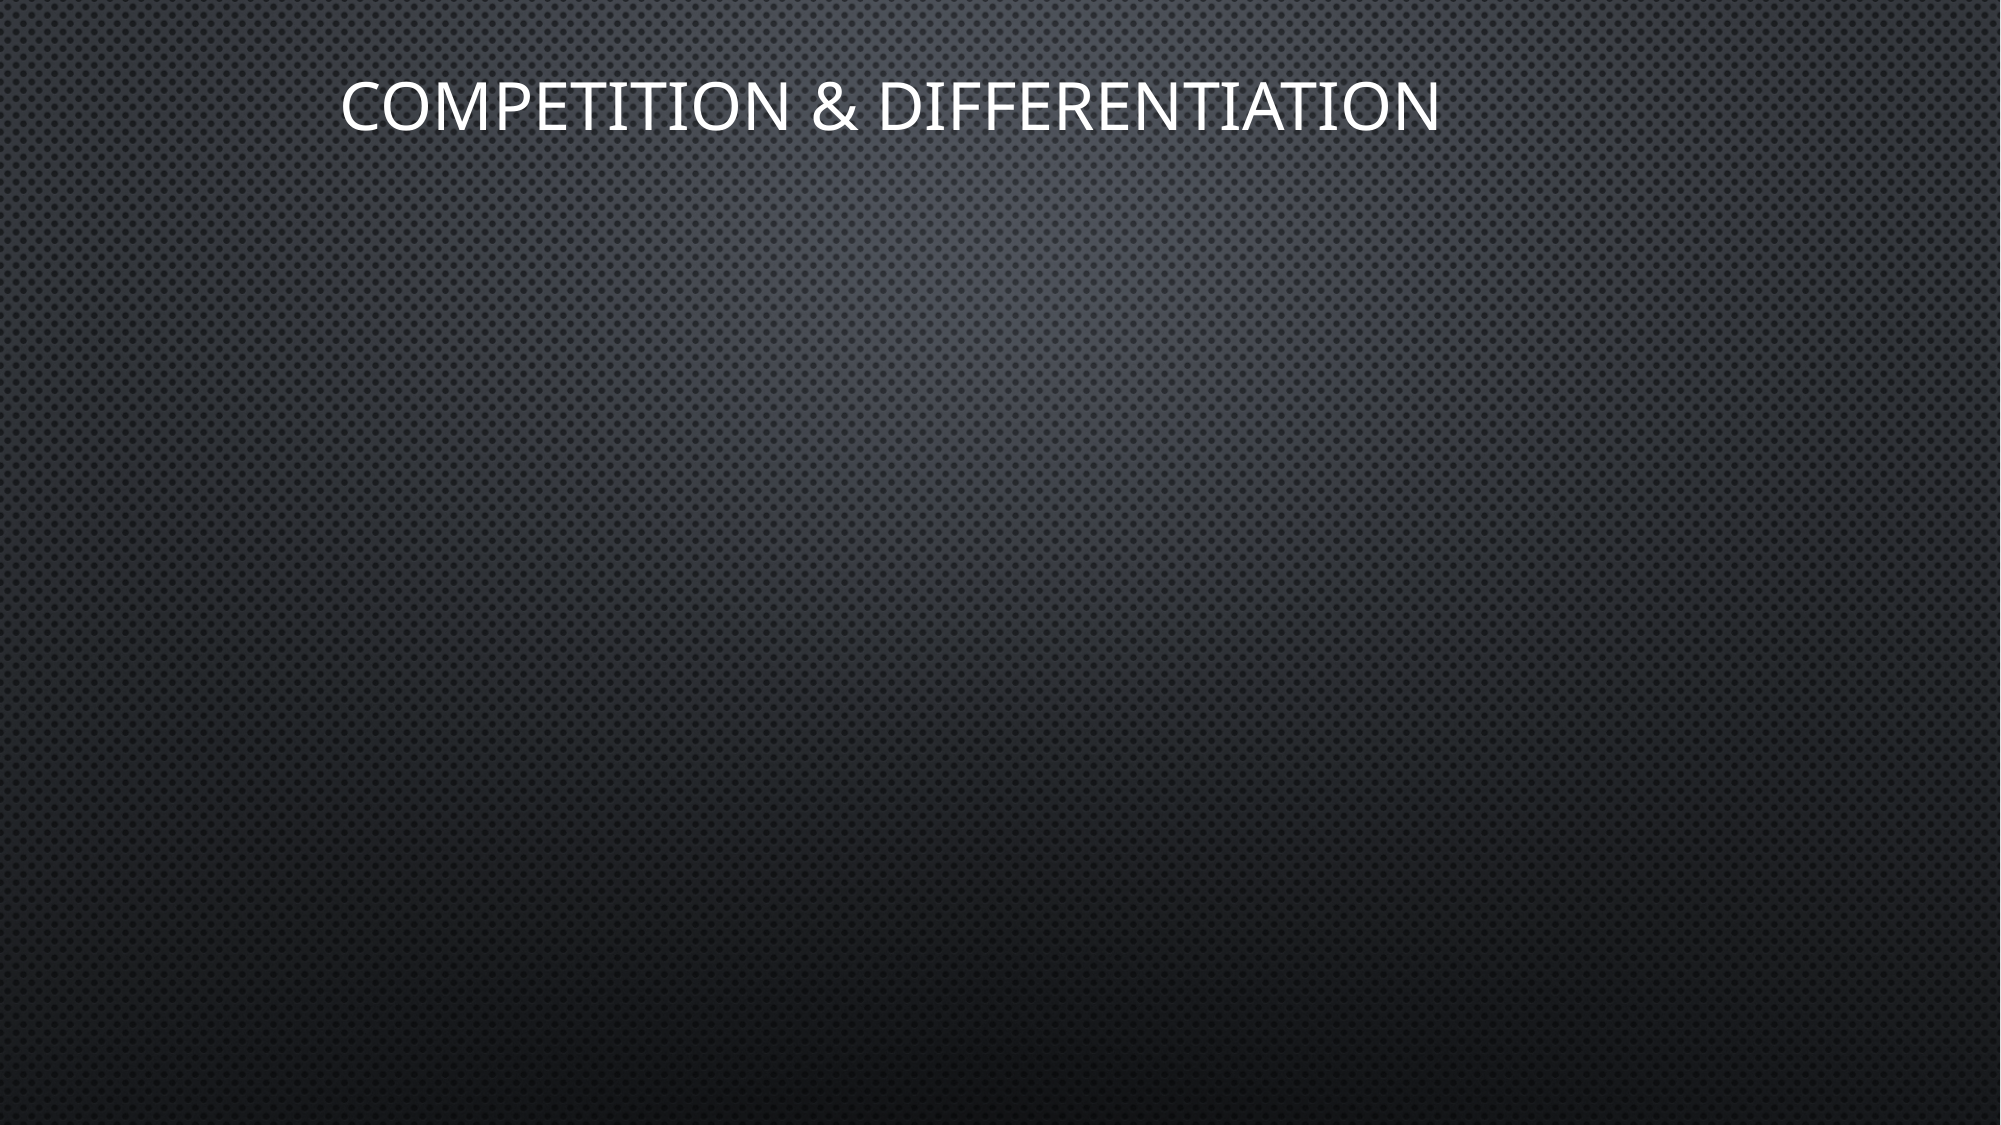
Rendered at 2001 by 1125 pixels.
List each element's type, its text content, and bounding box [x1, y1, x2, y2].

title Competition & Differentiation [324, 45, 1675, 163]
